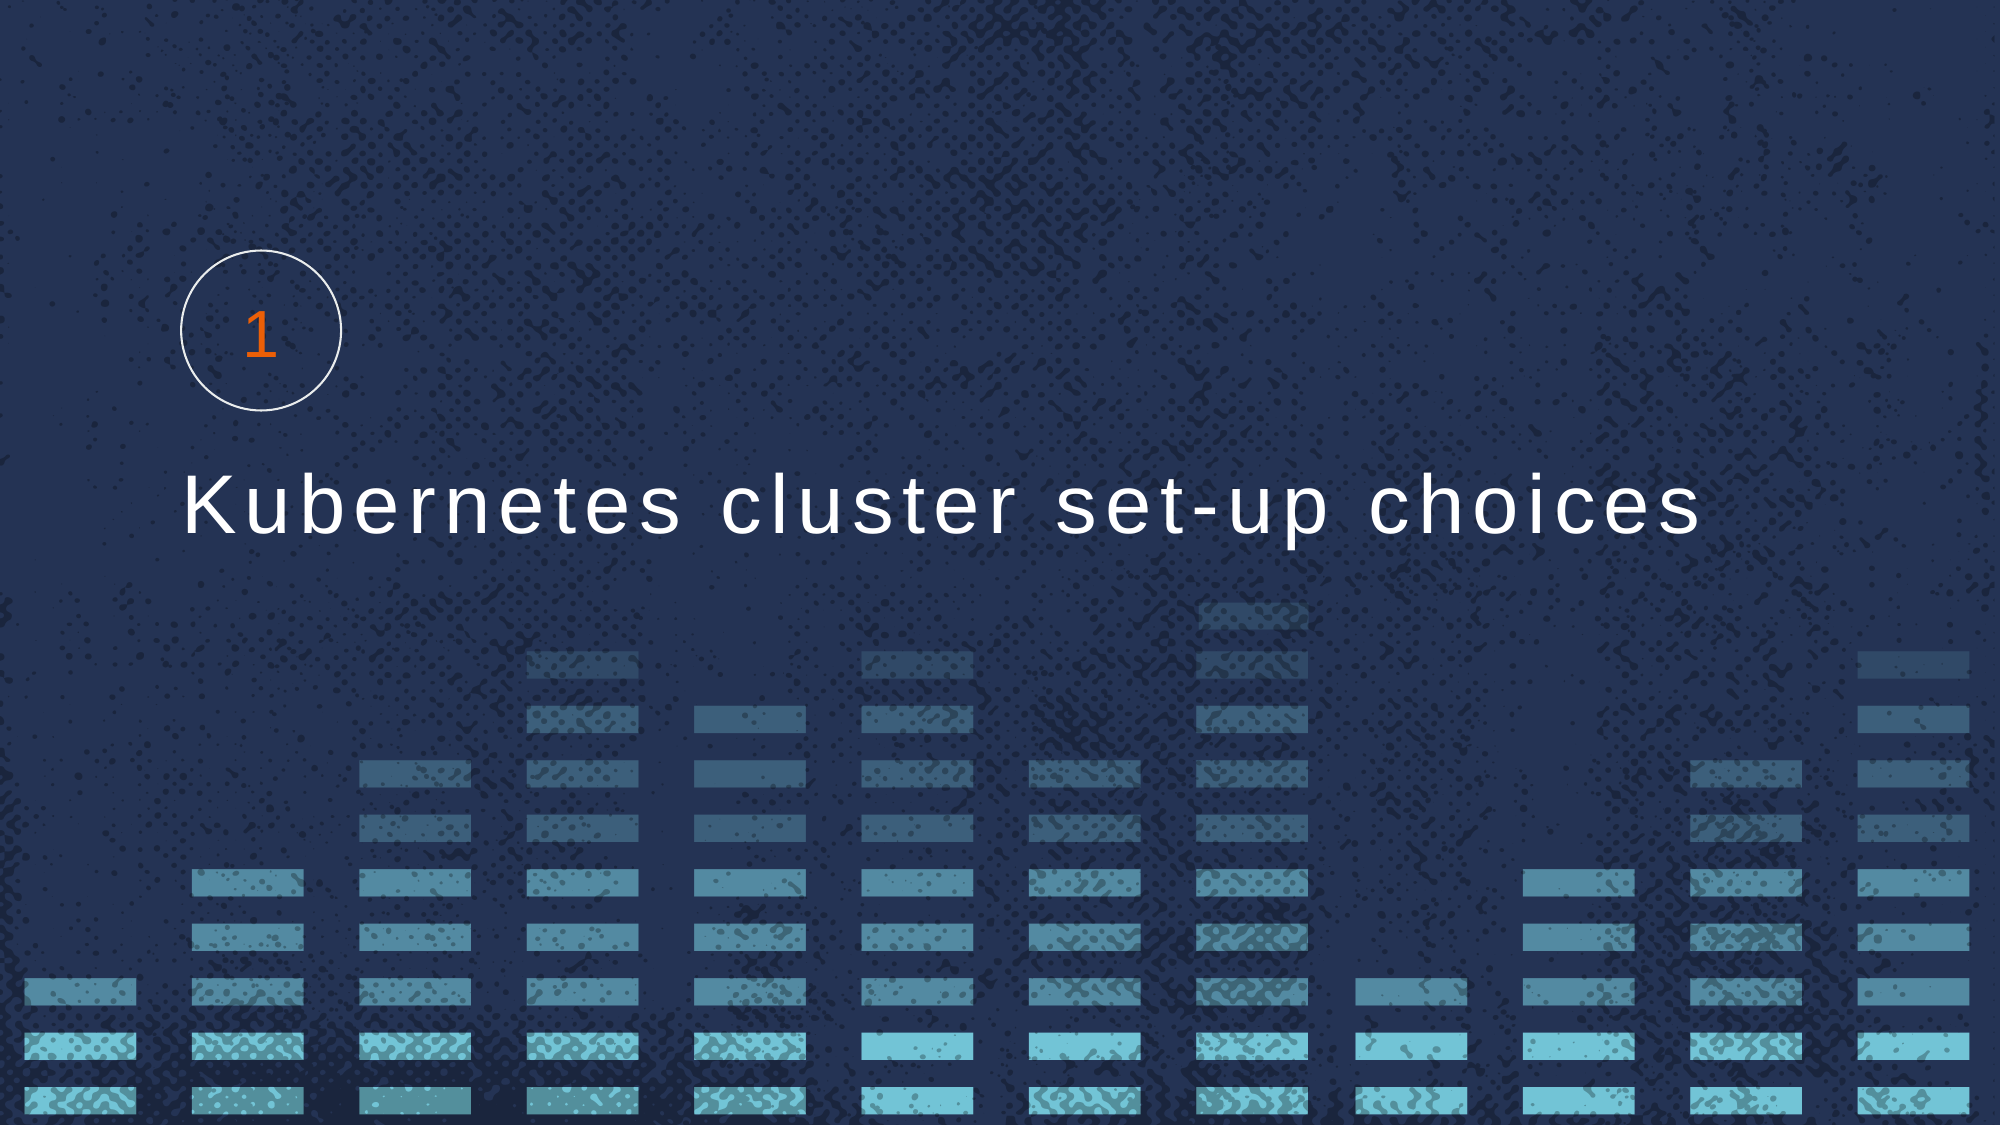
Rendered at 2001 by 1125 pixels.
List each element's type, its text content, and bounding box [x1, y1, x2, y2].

text_box 1 [180, 249, 342, 412]
picture [0, 0, 2000, 1125]
list Kubernetes cluster set-up choices [181, 461, 1827, 556]
